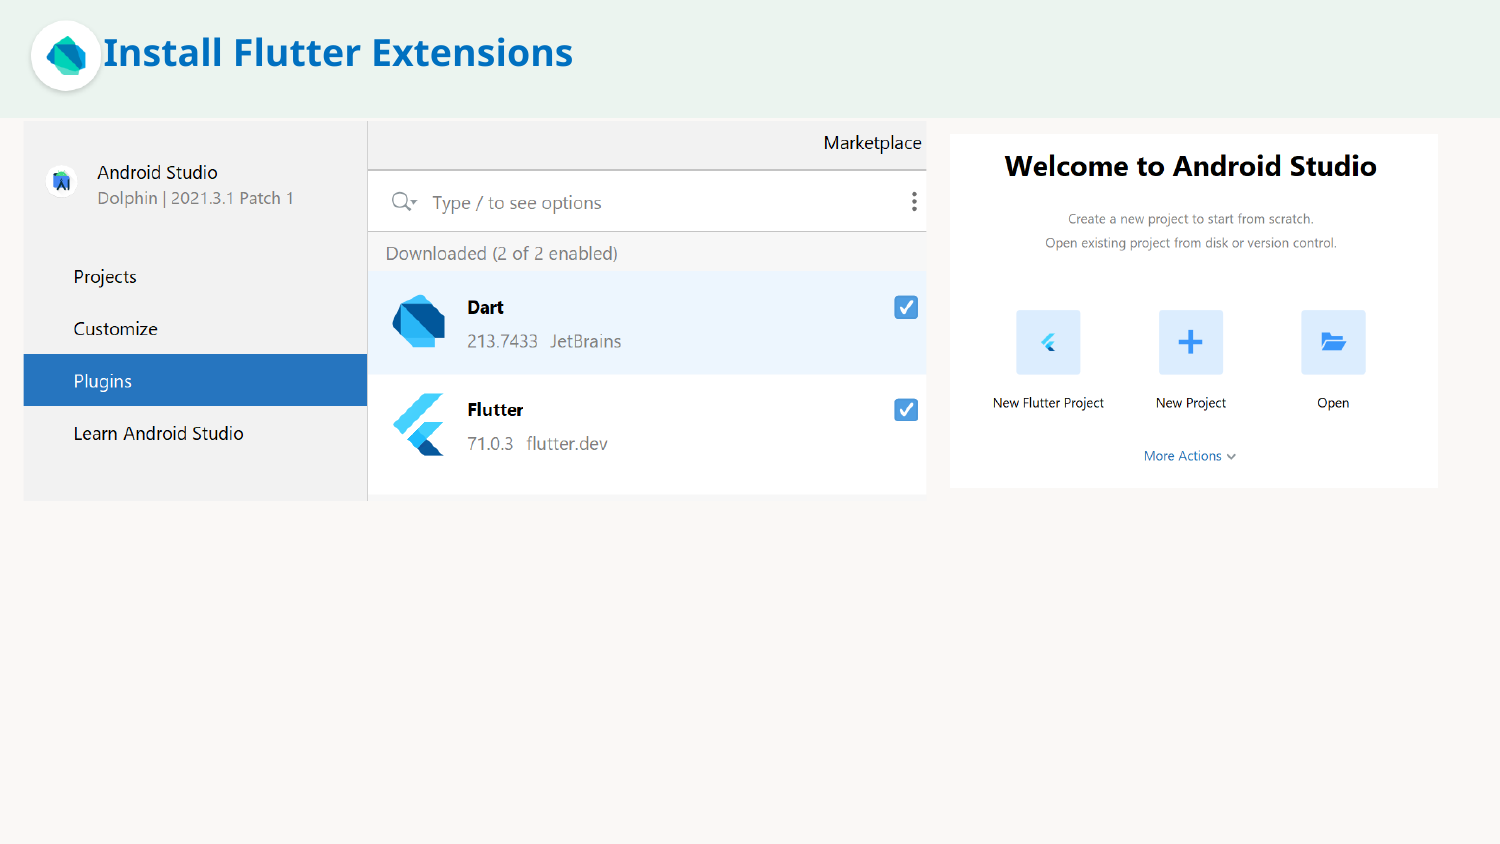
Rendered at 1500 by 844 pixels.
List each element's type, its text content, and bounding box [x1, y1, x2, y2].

text_box Install Flutter Extensions [88, 21, 590, 82]
picture [0, 0, 1500, 844]
